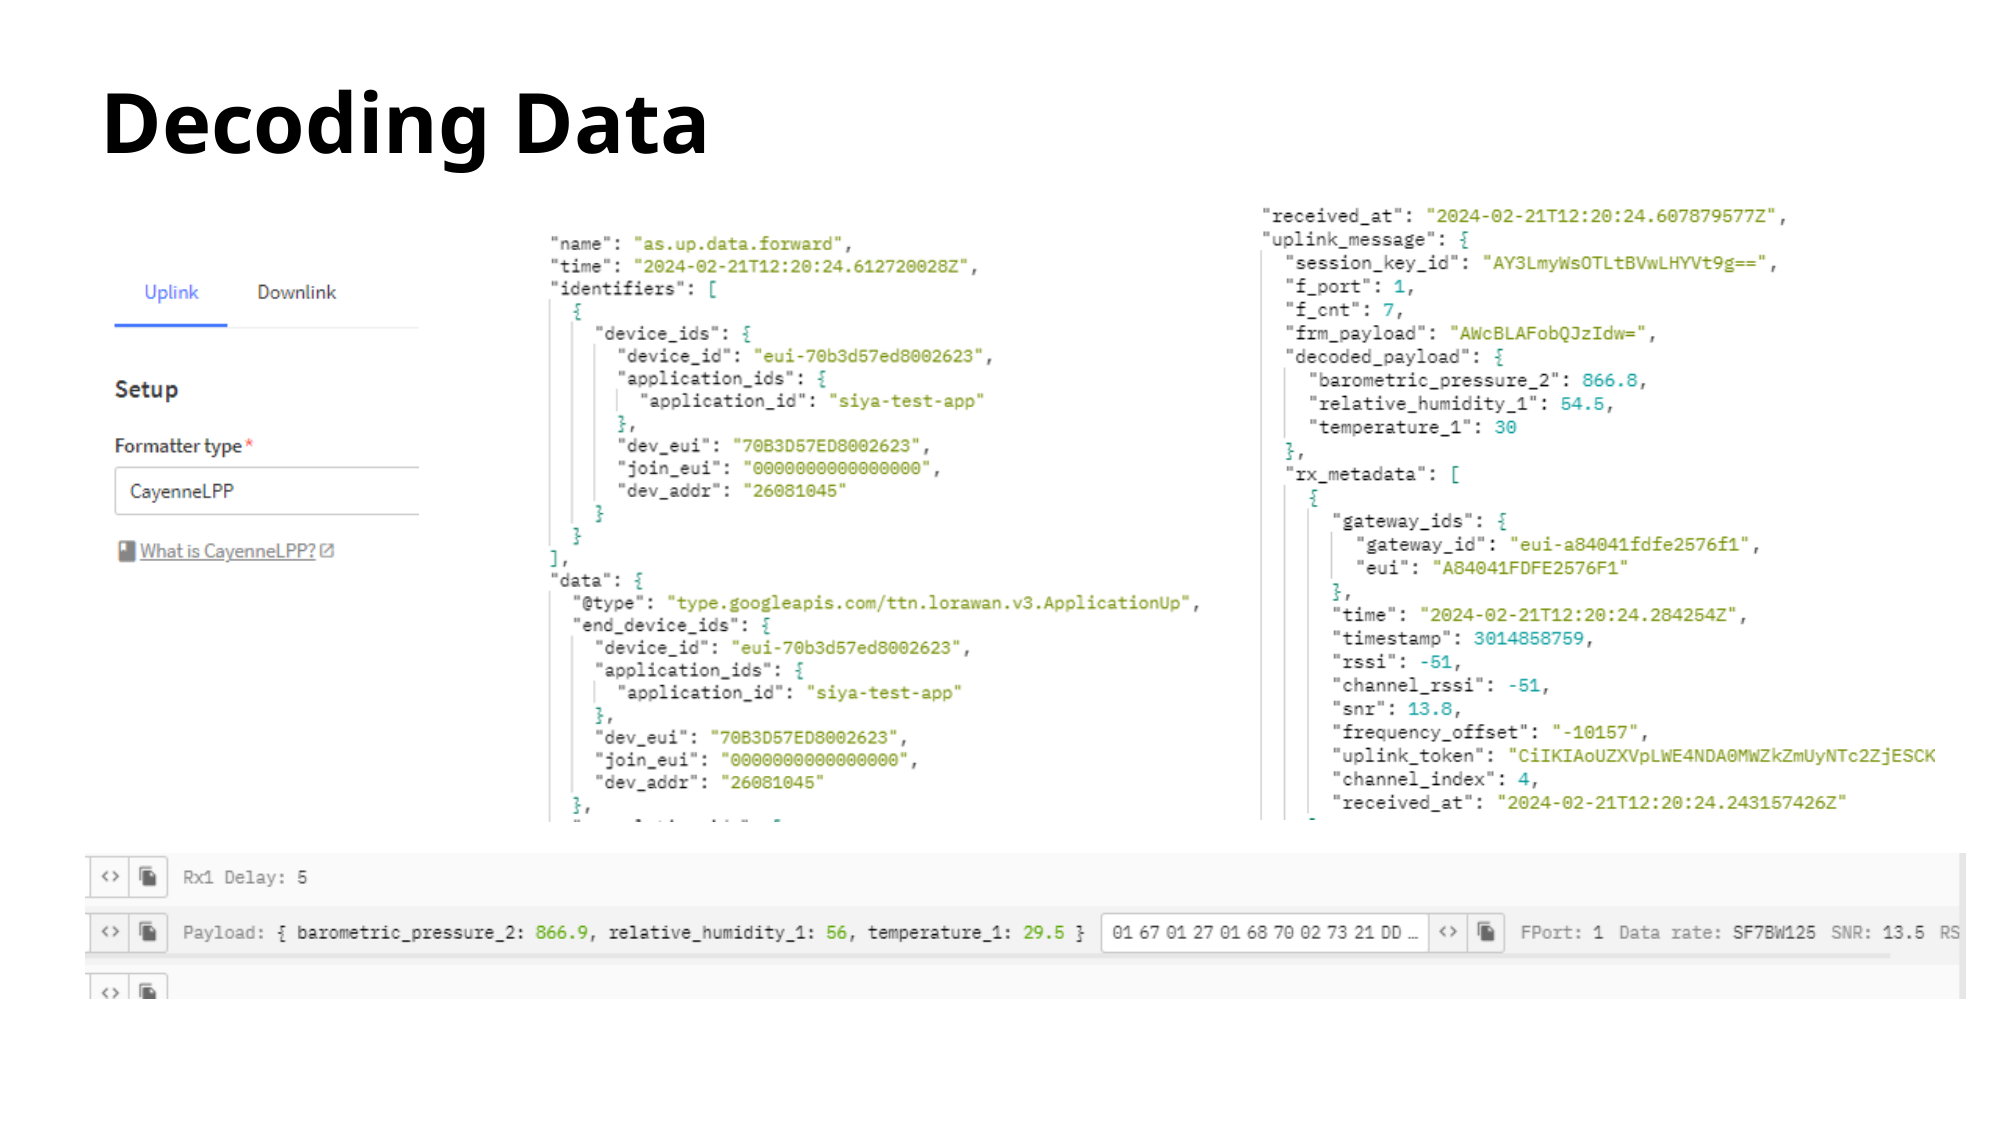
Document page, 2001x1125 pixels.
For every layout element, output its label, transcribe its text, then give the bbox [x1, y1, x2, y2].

title Decoding Data [85, 66, 801, 187]
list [85, 853, 1966, 999]
picture [548, 219, 1204, 822]
picture [85, 252, 419, 608]
picture [1259, 202, 1935, 820]
